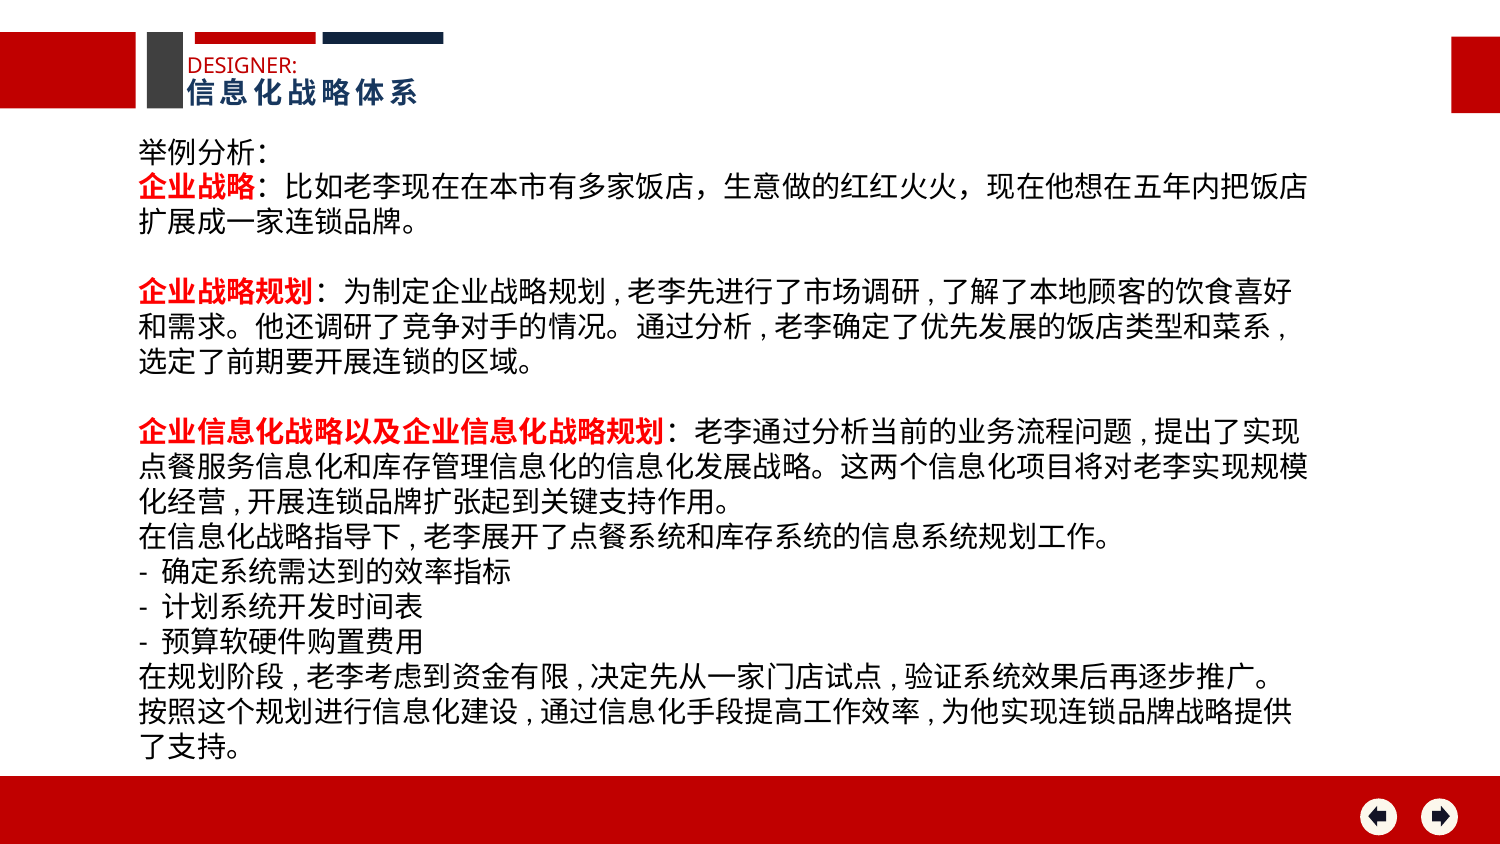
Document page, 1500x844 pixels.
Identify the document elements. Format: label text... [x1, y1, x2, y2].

text_box 信息化战略体系 [171, 67, 574, 126]
text_box 举例分析： 企业战略：比如老李现在在本市有多家饭店，生意做的红红火火，现在他想在五年内把饭店扩展成一家连锁品牌。 企业战略规划：为制定企业战略规划,老李先进行了市场调研,了解了本地顾客的饮食喜好和需求。他还调研了竞争对手的情况。通过分析,老李确定了优先发展的饭店类型和菜系,选定了前期要开展连锁的区域。 企业信息化战略以及企业信息化战略规划：老李通过分析当前的业务流程问题,提出了实现点餐服务信息化和库存管理信息化的信息化发展战略。这两个信息化项目将对老李实现规模化经营,开展连锁品牌扩张起到关键支持作用。 在信息化战略指导下,老李展开了点餐系统和库存系统的信息系统规划工作。 - 确定系统需达到的效率指标 - 计划系统开发时间表 - 预算软硬件购置费用 在规划阶段,老李考虑到资金有限,决定先从一家门店试点,验证系统效果后再逐步推广。 按照这个规划进行信息化建设,通过信息化手段提高工作效率,为他实现连锁品牌战略提供了支持。 [123, 126, 1336, 771]
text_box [194, 31, 444, 45]
text_box DESIGNER: [172, 43, 313, 67]
